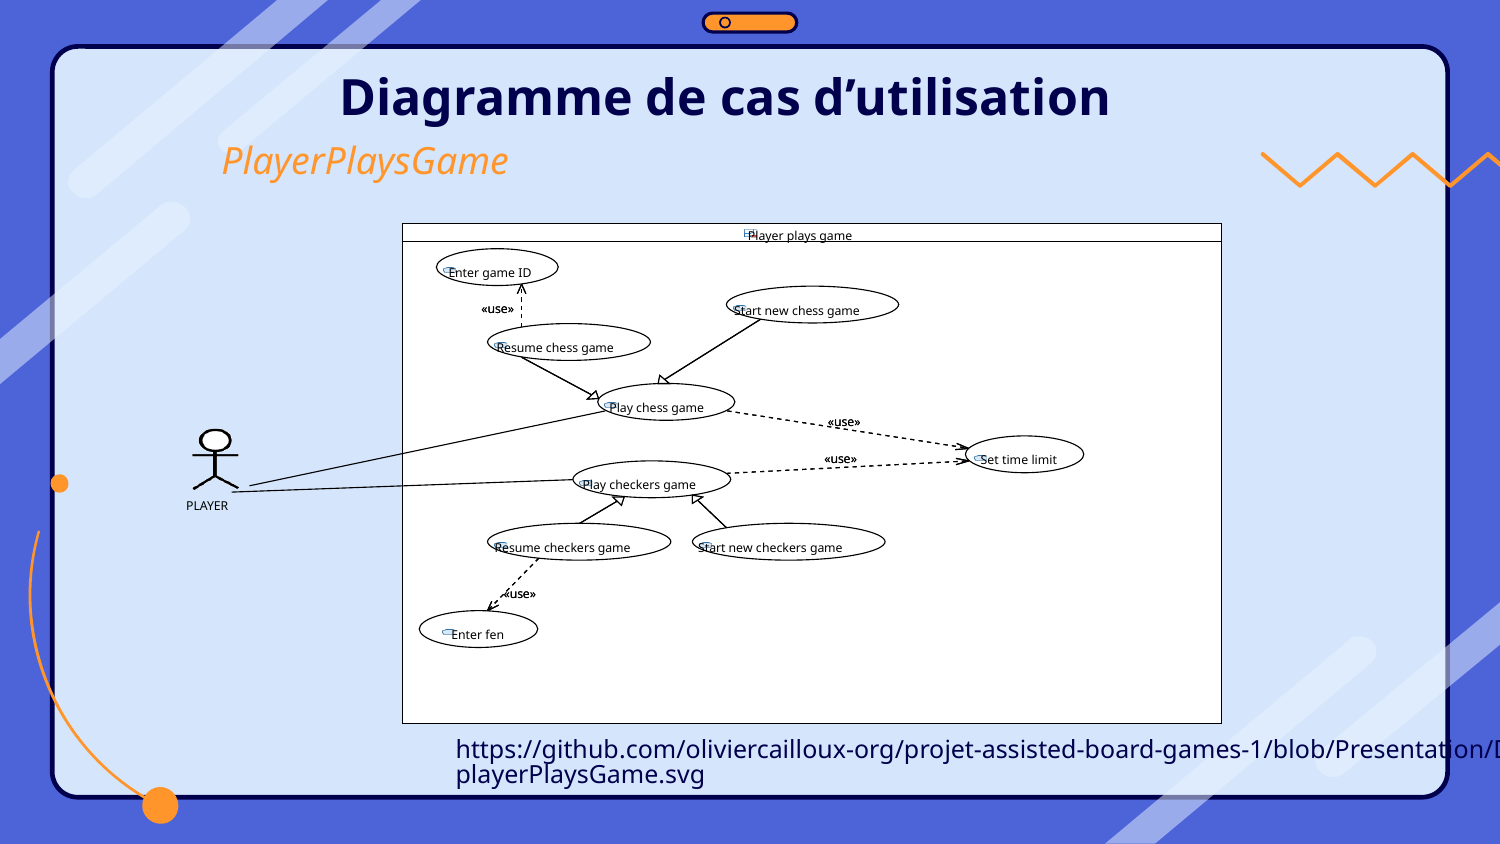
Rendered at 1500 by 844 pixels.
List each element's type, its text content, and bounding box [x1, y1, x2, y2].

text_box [180, 223, 1223, 724]
title Diagramme de cas d’utilisation [100, 50, 1364, 145]
text_box https://github.com/oliviercailloux-org/projet-assisted-board-games-1/blob/Presentation/Doc/Images/playerPlaysGame.svg [440, 725, 1500, 844]
text_box PlayerPlaysGame [74, 129, 656, 191]
